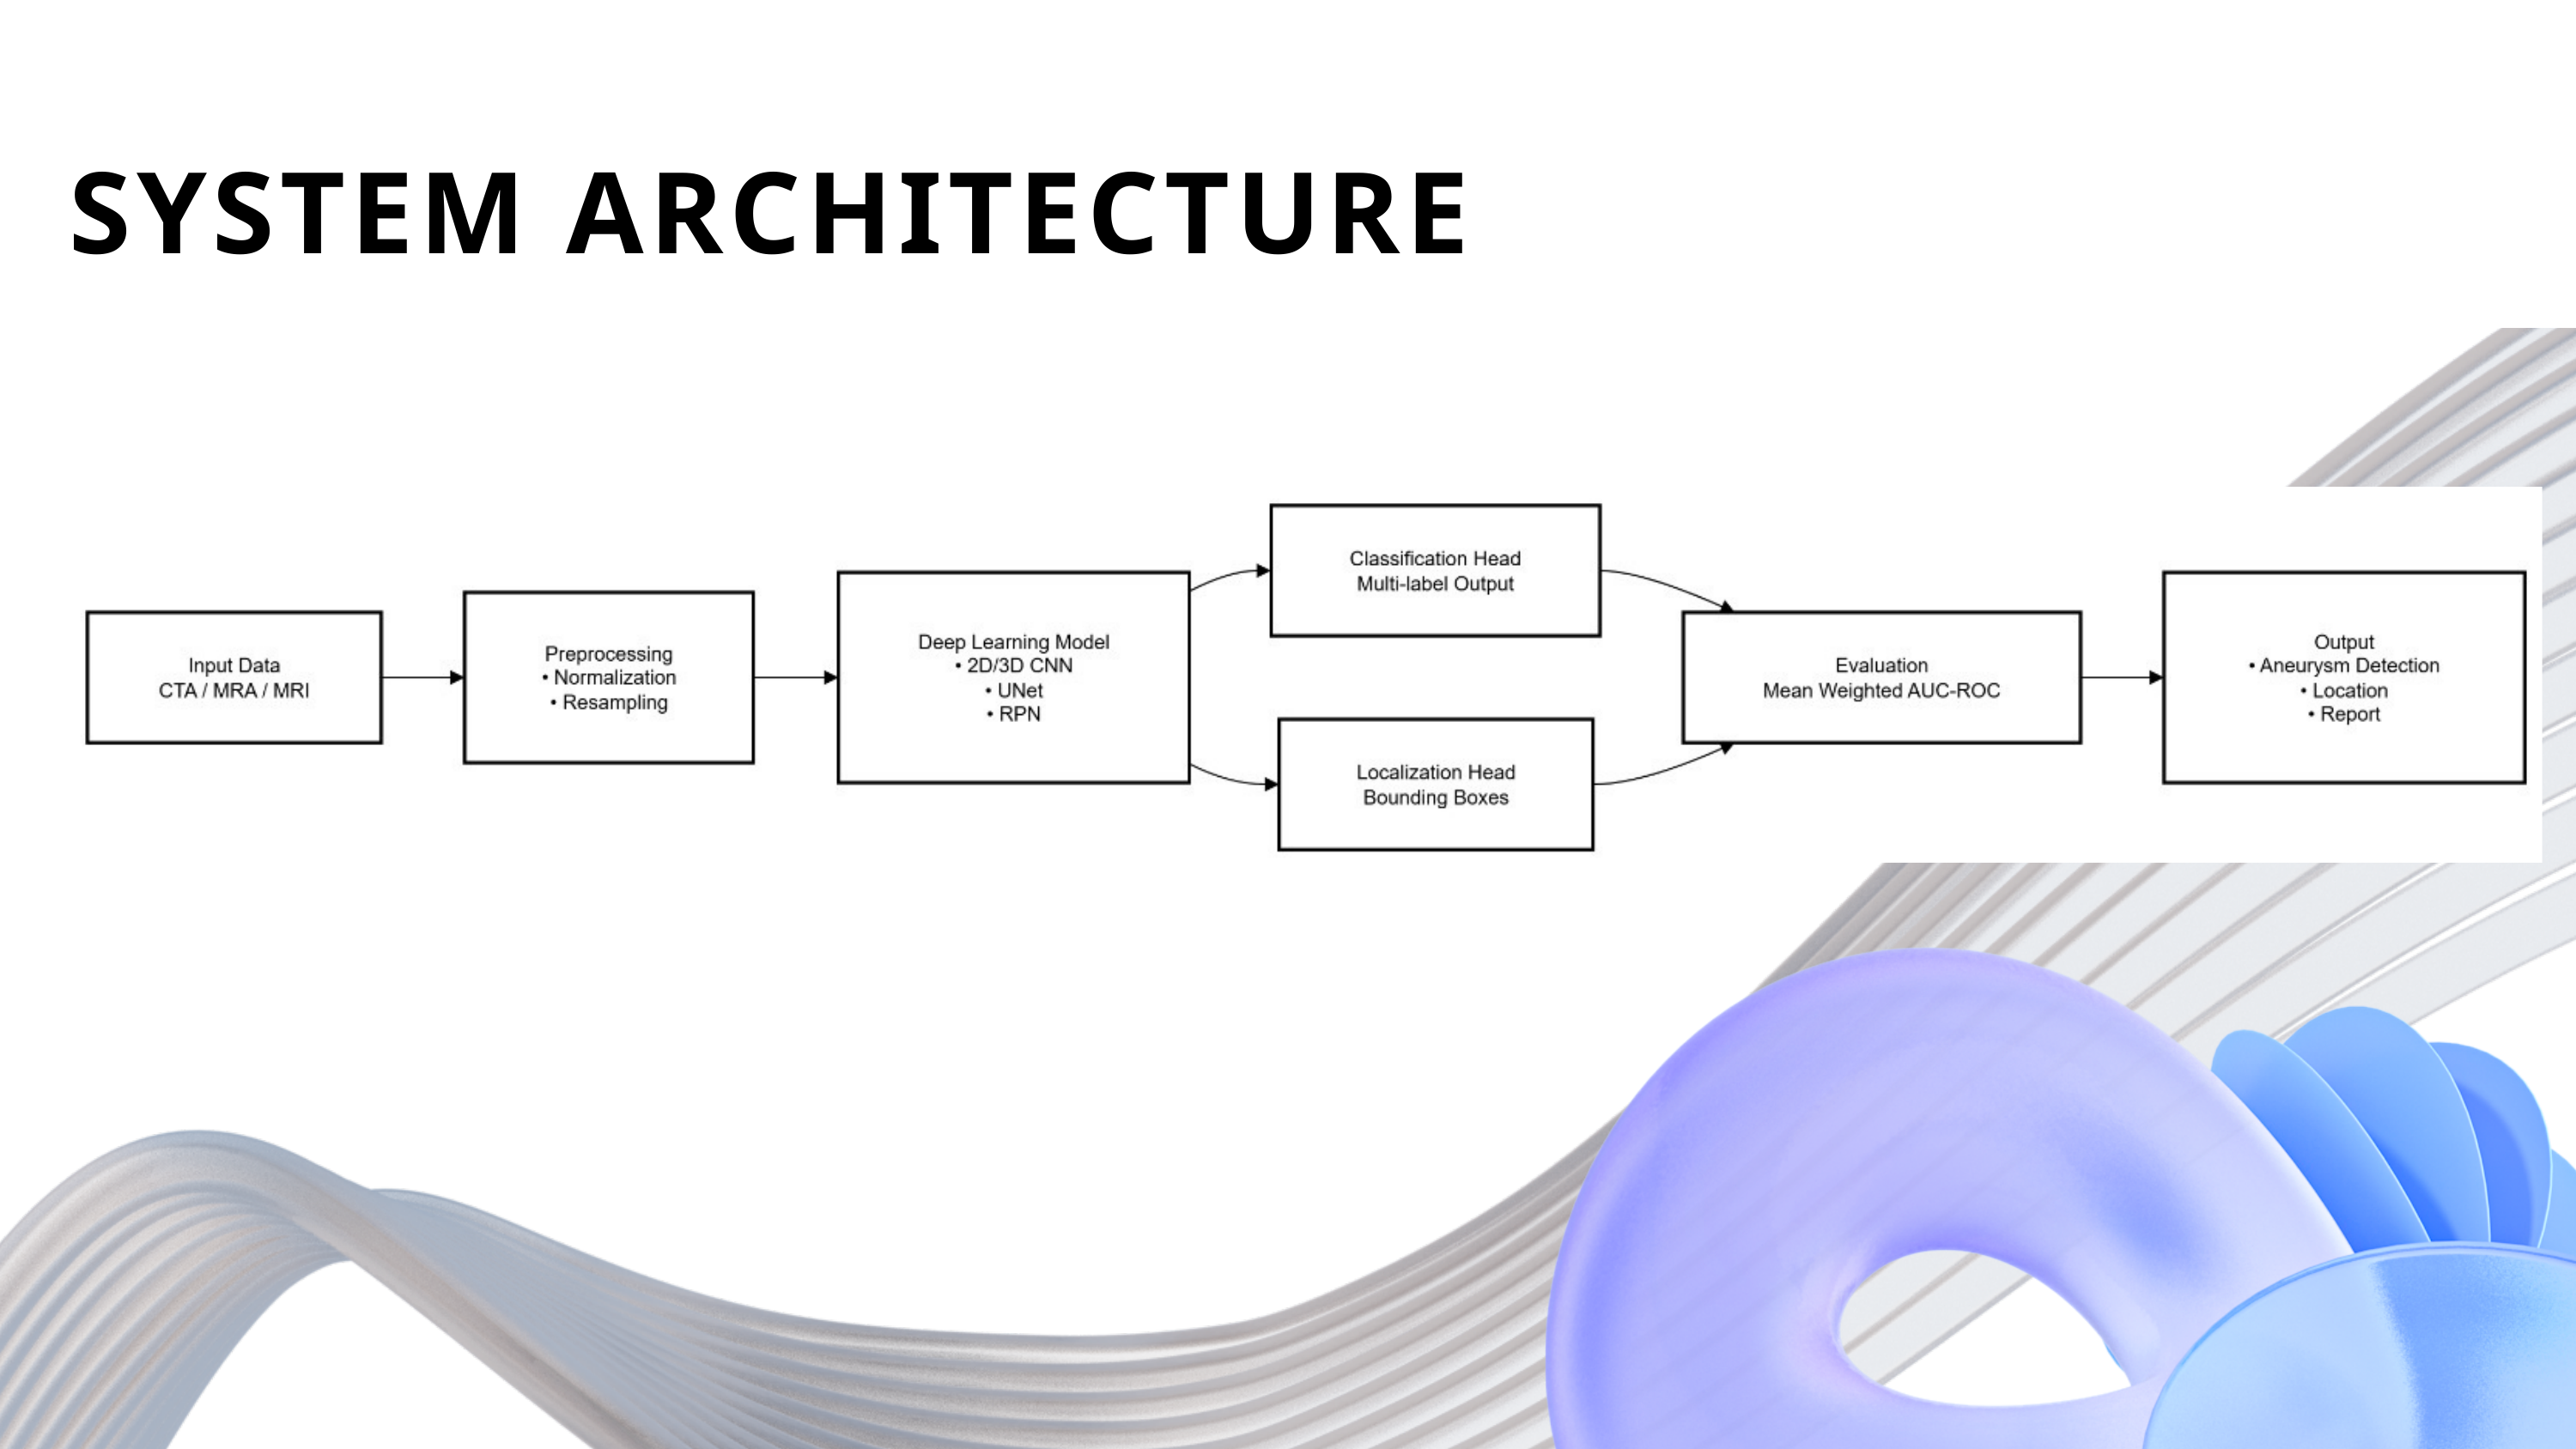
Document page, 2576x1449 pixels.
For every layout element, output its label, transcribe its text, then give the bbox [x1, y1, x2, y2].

text_box SYSTEM ARCHITECTURE [69, 130, 1661, 277]
text_box [69, 487, 2543, 863]
text_box [1545, 947, 2576, 1449]
text_box [0, 328, 2576, 1449]
